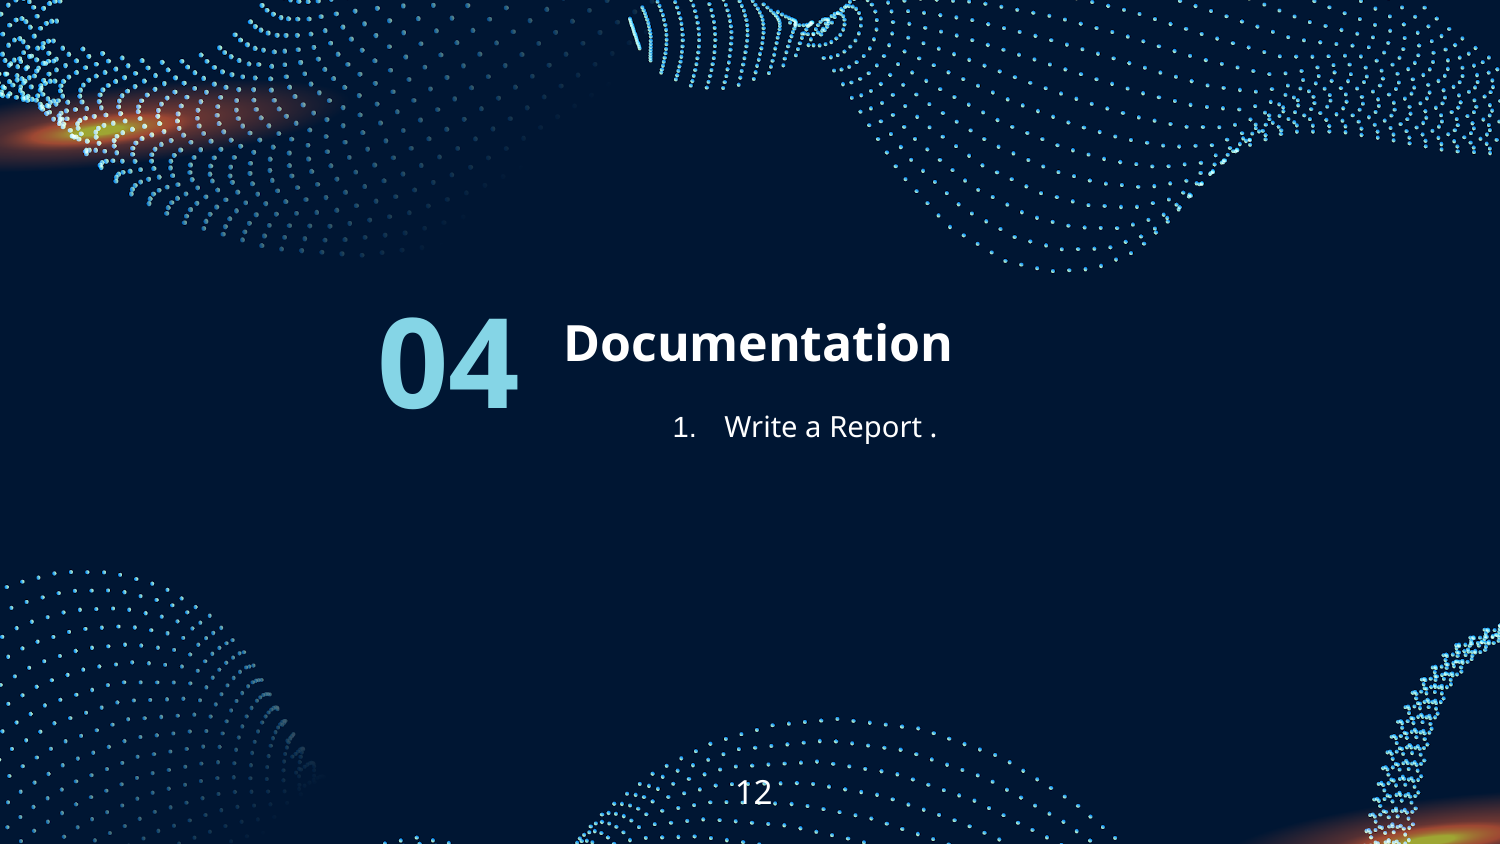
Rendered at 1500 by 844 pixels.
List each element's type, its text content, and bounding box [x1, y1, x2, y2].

text_box 04 [362, 276, 591, 442]
picture [0, 0, 1500, 844]
text_box 1. [657, 400, 713, 451]
text_box 12 [720, 763, 868, 819]
text_box Documentation [591, 304, 1138, 379]
text_box Write a Report . [709, 401, 1327, 452]
